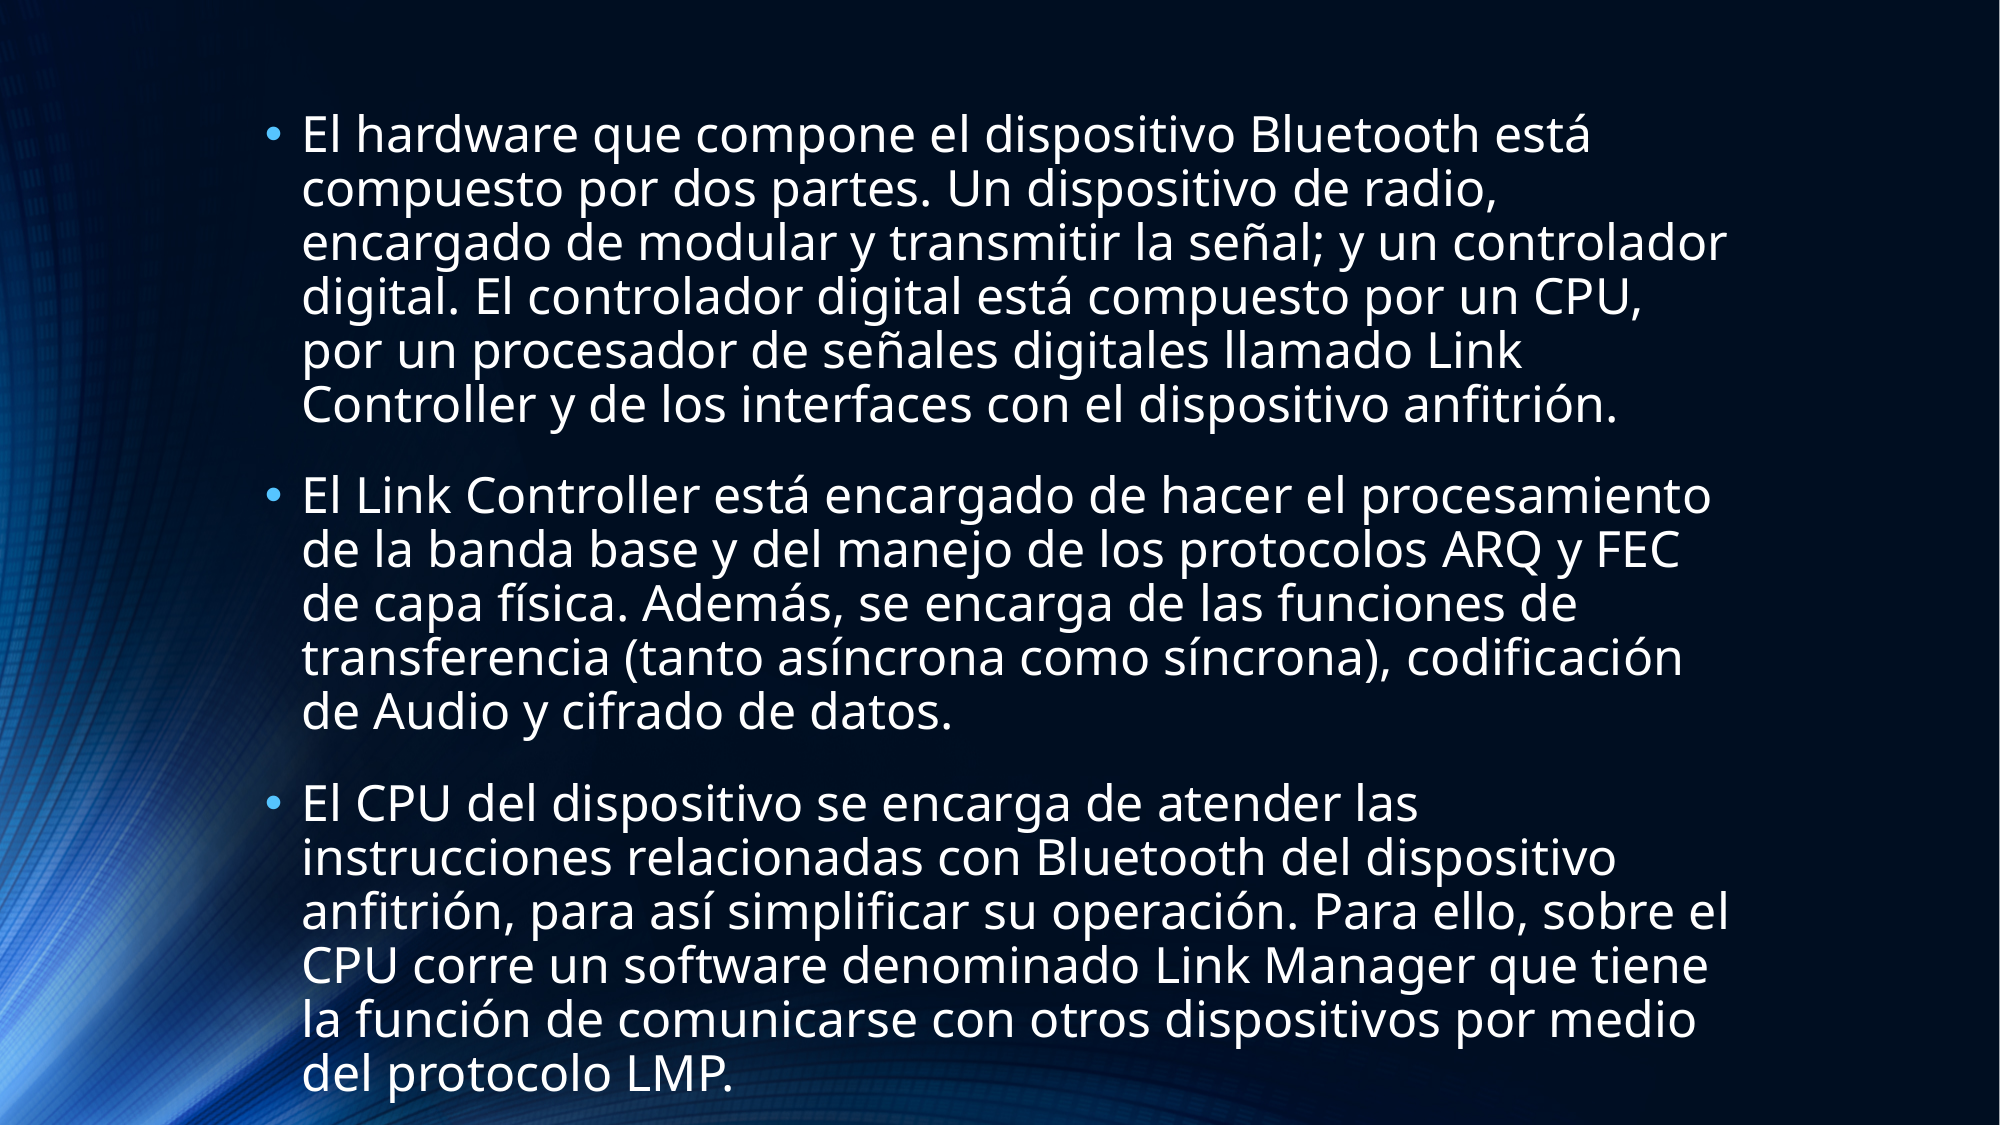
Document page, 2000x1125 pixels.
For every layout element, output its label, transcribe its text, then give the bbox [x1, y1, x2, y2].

list El hardware que compone el dispositivo Bluetooth está compuesto por dos partes. Un dispositivo de radio, encargado de modular y transmitir la señal; y un controlador digital. El controlador digital está compuesto por un CPU, por un procesador de señales digitales llamado Link Controller y de los interfaces con el dispositivo anfitrión. El Link Controller está encargado de hacer el procesamiento de la banda base y del manejo de los protocolos ARQ y FEC de capa física. Además, se encarga de las funciones de transferencia (tanto asíncrona como síncrona), codificación de Audio y cifrado de datos. El CPU del dispositivo se encarga de atender las instrucciones relacionadas con Bluetooth del dispositivo anfitrión, para así simplificar su operación. Para ello, sobre el CPU corre un software denominado Link Manager que tiene la función de comunicarse con otros dispositivos por medio del protocolo LMP. [249, 101, 1749, 988]
picture [0, 0, 2000, 1125]
